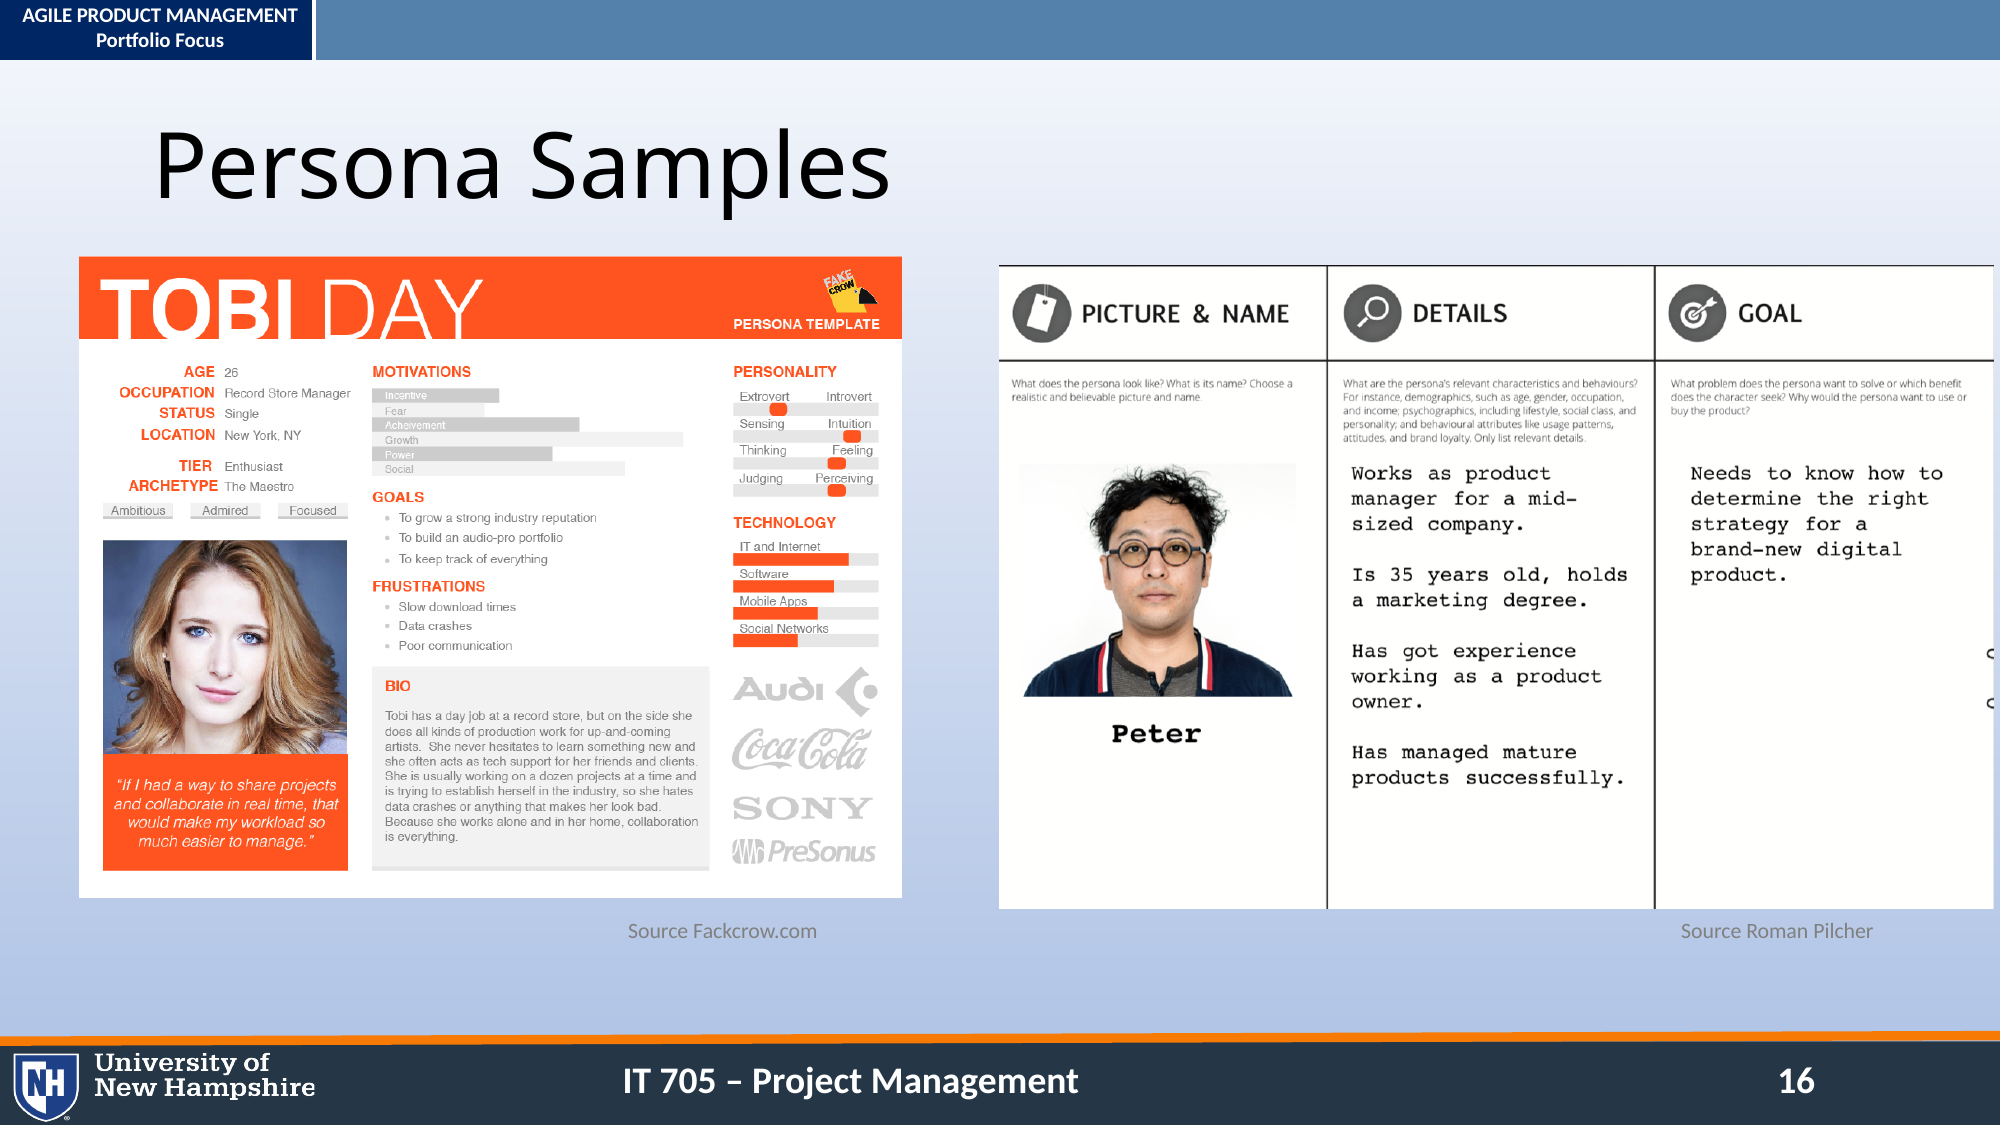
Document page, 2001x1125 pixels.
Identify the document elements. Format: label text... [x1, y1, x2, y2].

text_box Source Roman Pilcher [1666, 909, 1955, 954]
text_box Source Fackcrow.com [613, 908, 902, 954]
title Persona Samples [137, 59, 1863, 278]
picture [999, 265, 1994, 909]
picture [78, 256, 902, 898]
